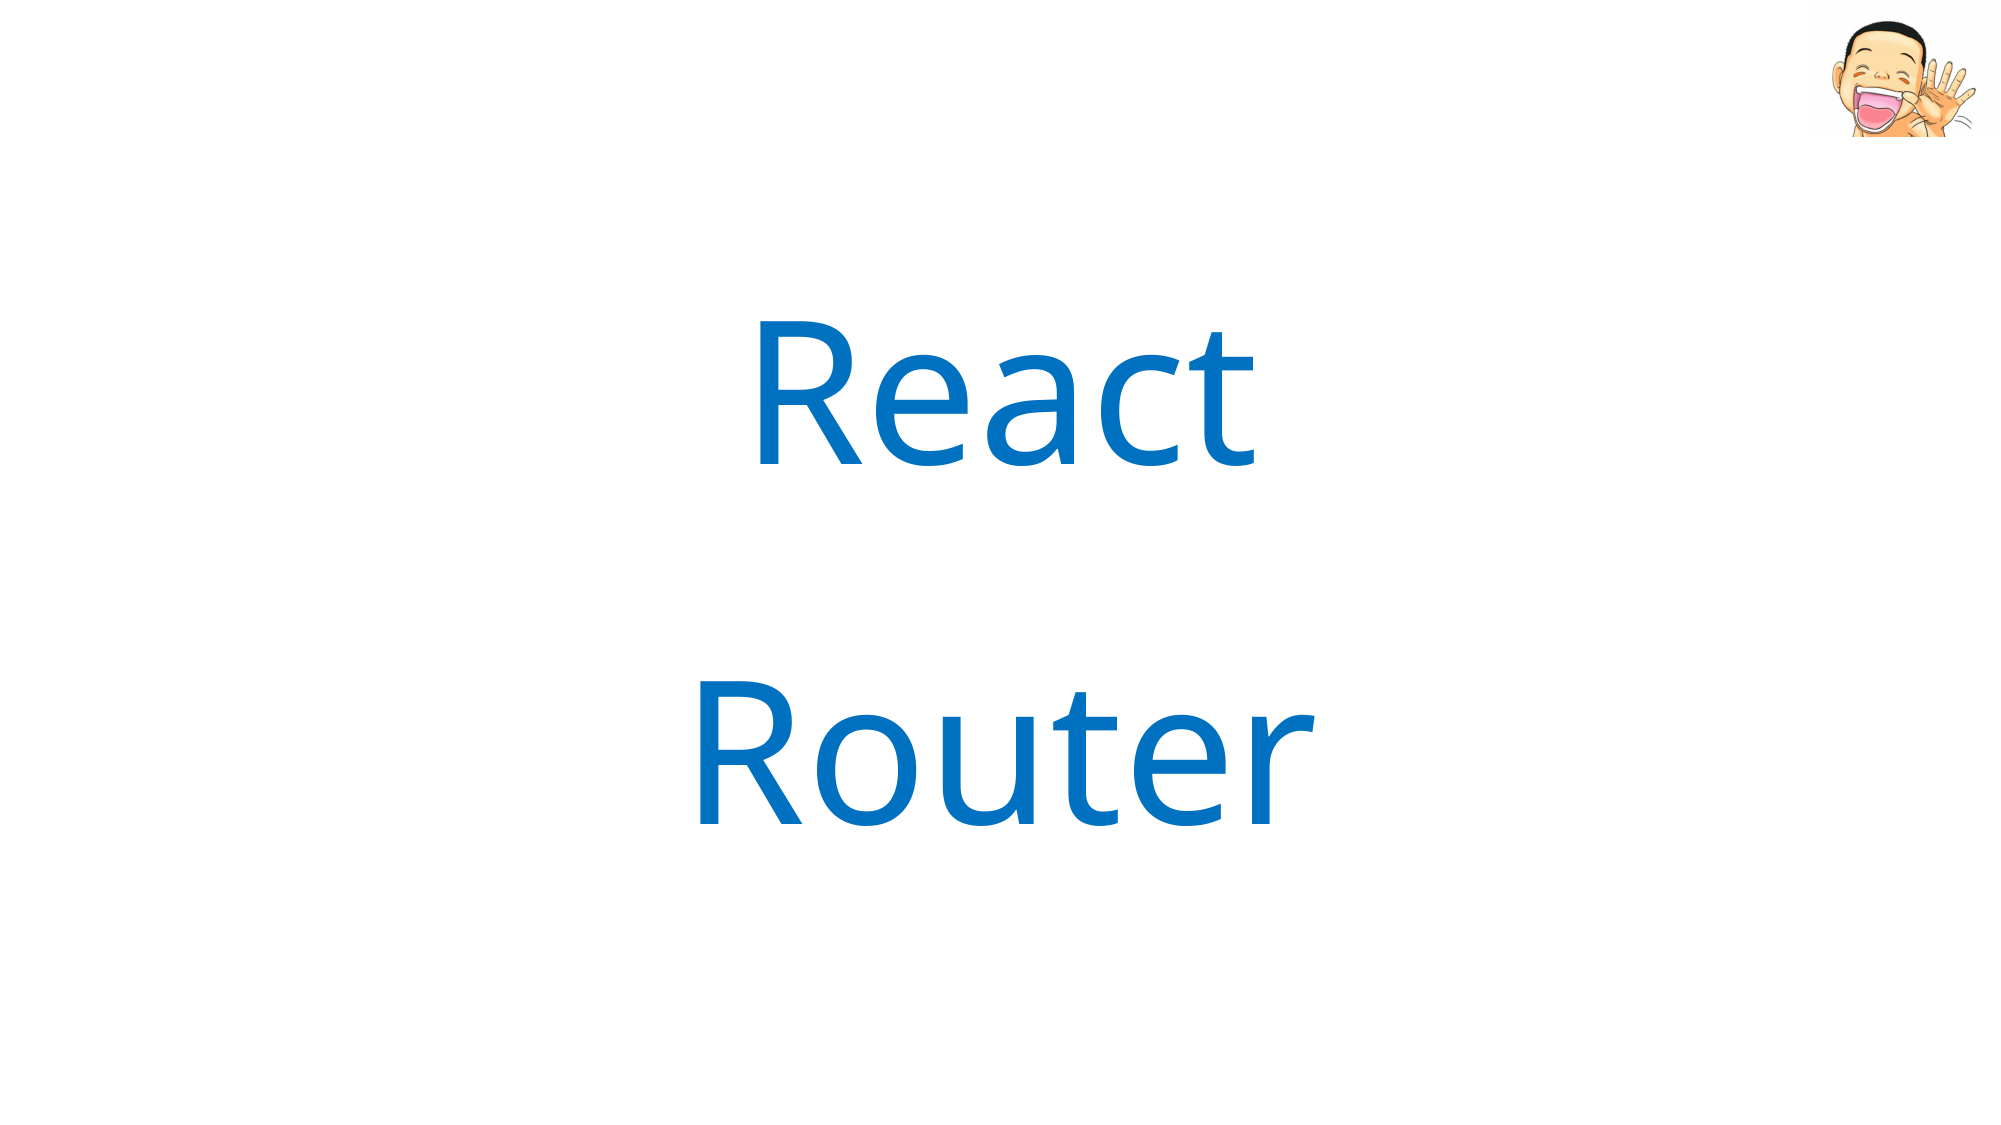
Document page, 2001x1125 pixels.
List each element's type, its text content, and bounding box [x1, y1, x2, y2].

picture [1808, 0, 2000, 137]
text_box React Router [0, 137, 2000, 873]
